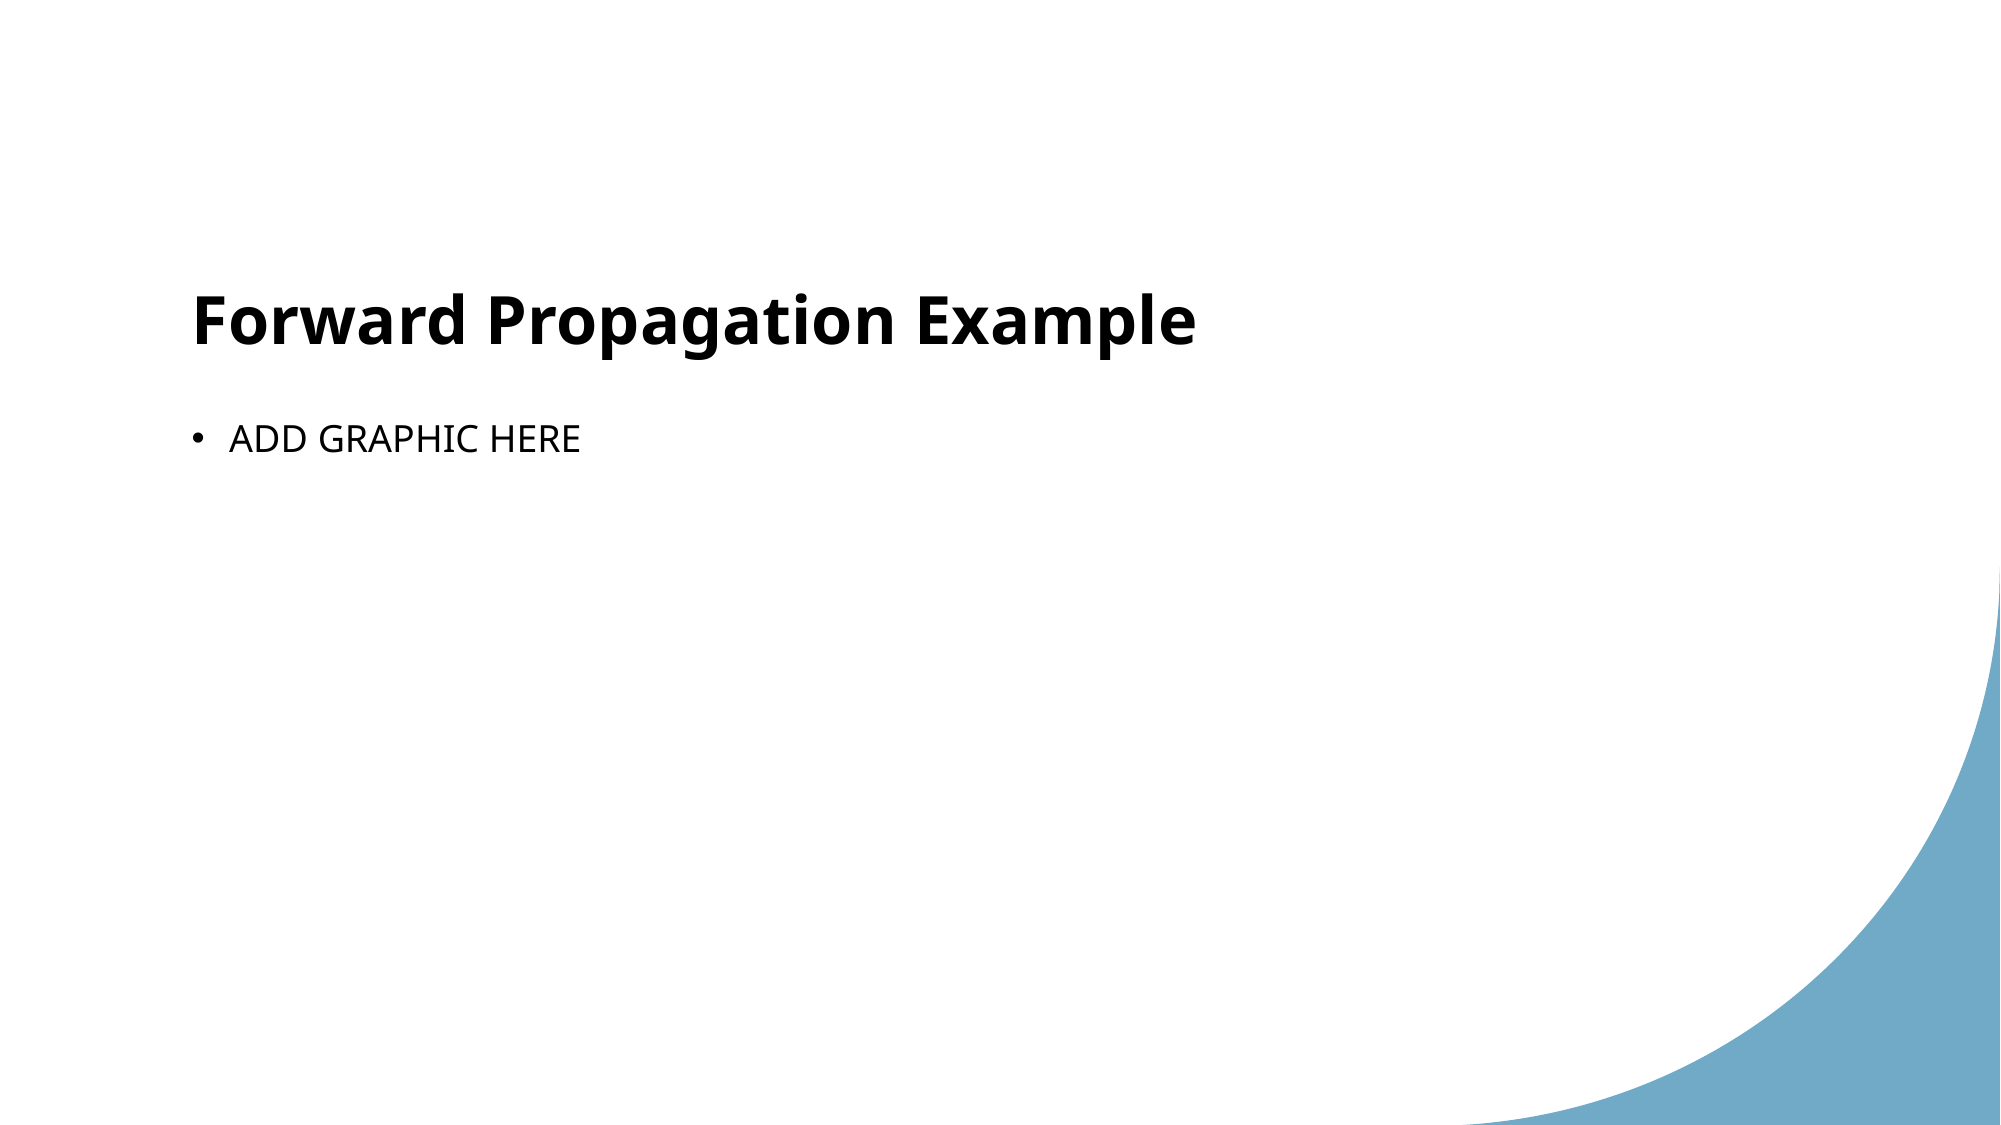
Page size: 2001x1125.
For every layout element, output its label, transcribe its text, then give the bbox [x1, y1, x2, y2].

title Forward Propagation Example [176, 118, 1809, 366]
list ADD GRAPHIC HERE [176, 398, 1809, 975]
